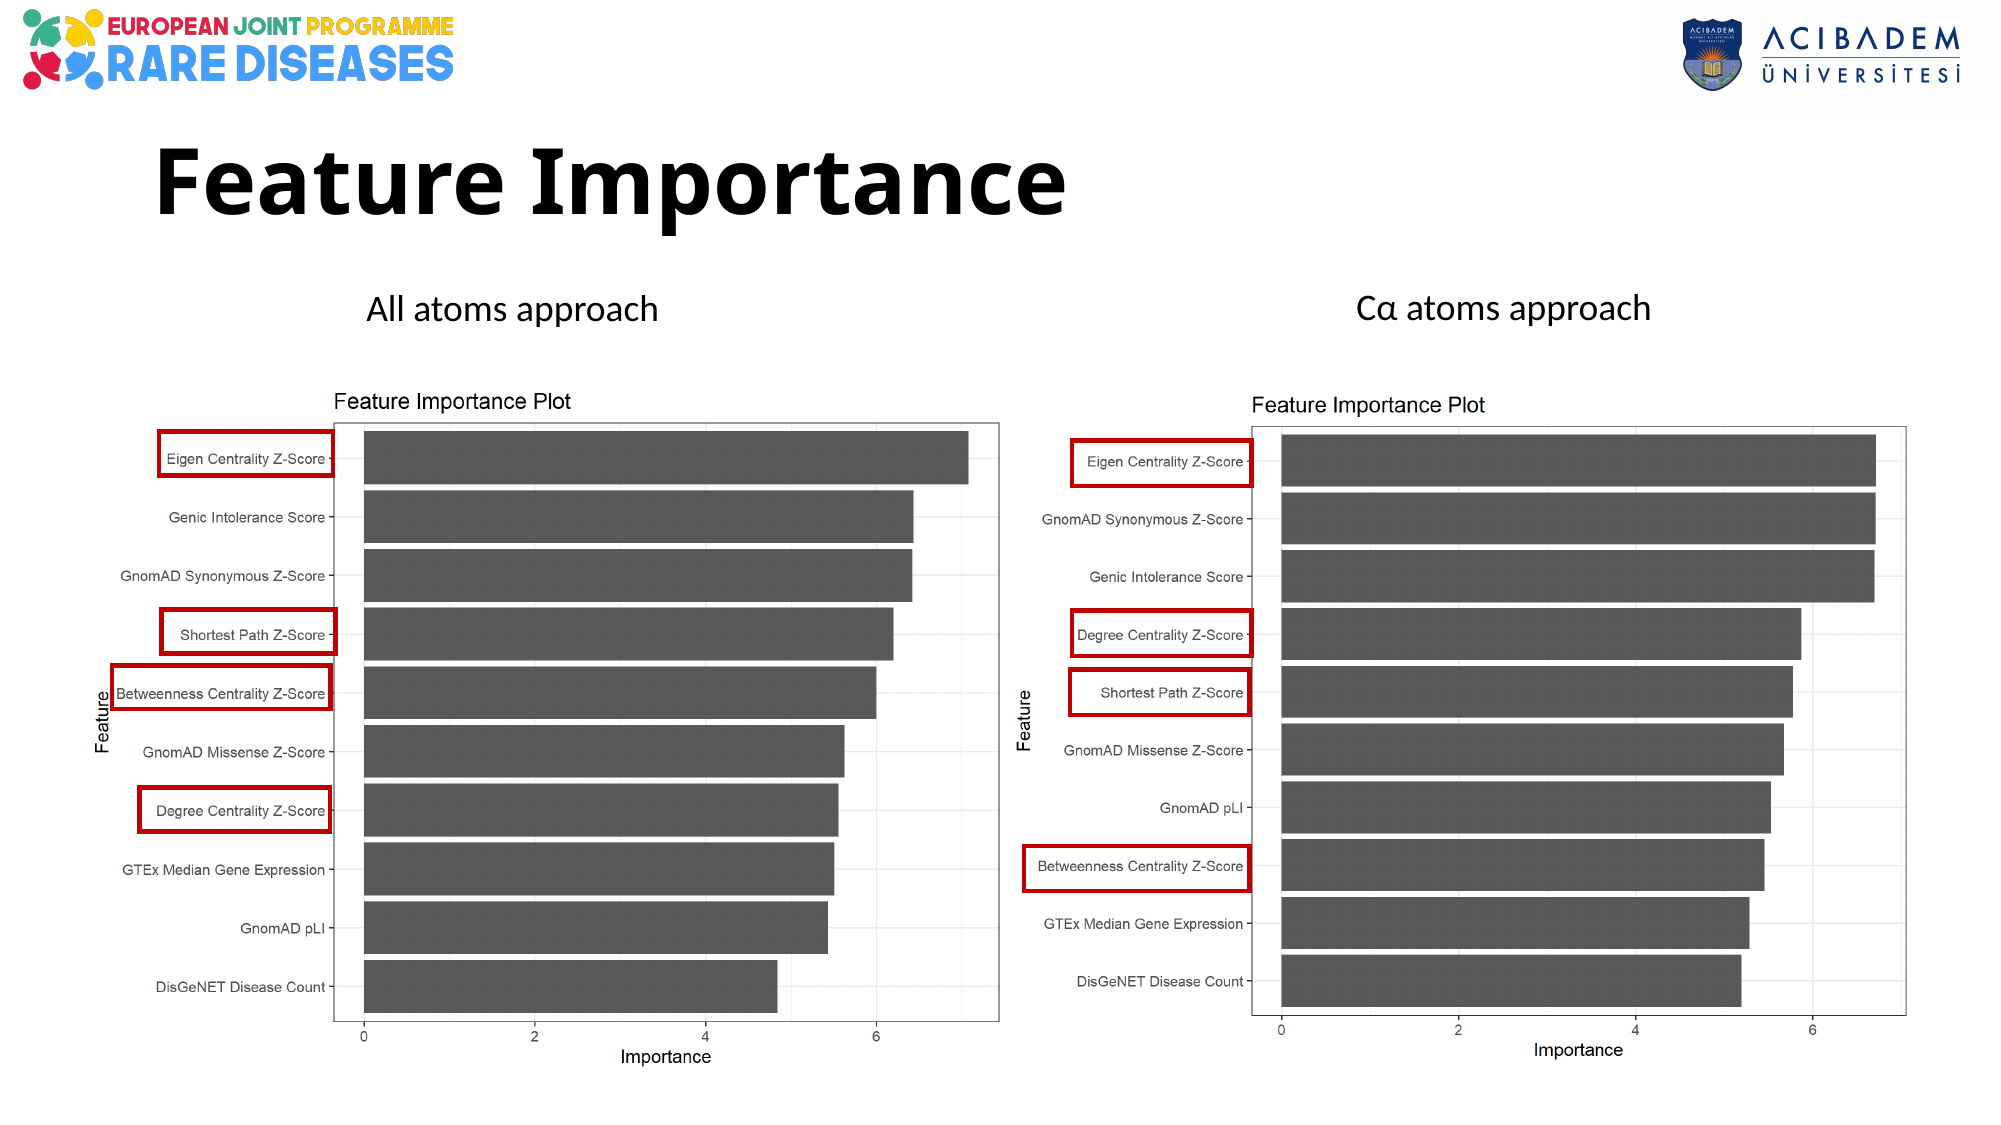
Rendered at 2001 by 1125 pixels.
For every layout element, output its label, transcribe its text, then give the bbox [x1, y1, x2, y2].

picture [1643, 1, 2000, 119]
picture [1007, 387, 1915, 1068]
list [85, 383, 1008, 1075]
text_box All atoms approach [347, 276, 679, 337]
picture [12, 0, 464, 99]
text_box Feature Importance [137, 75, 1863, 294]
text_box Cα atoms approach [1338, 275, 1670, 335]
